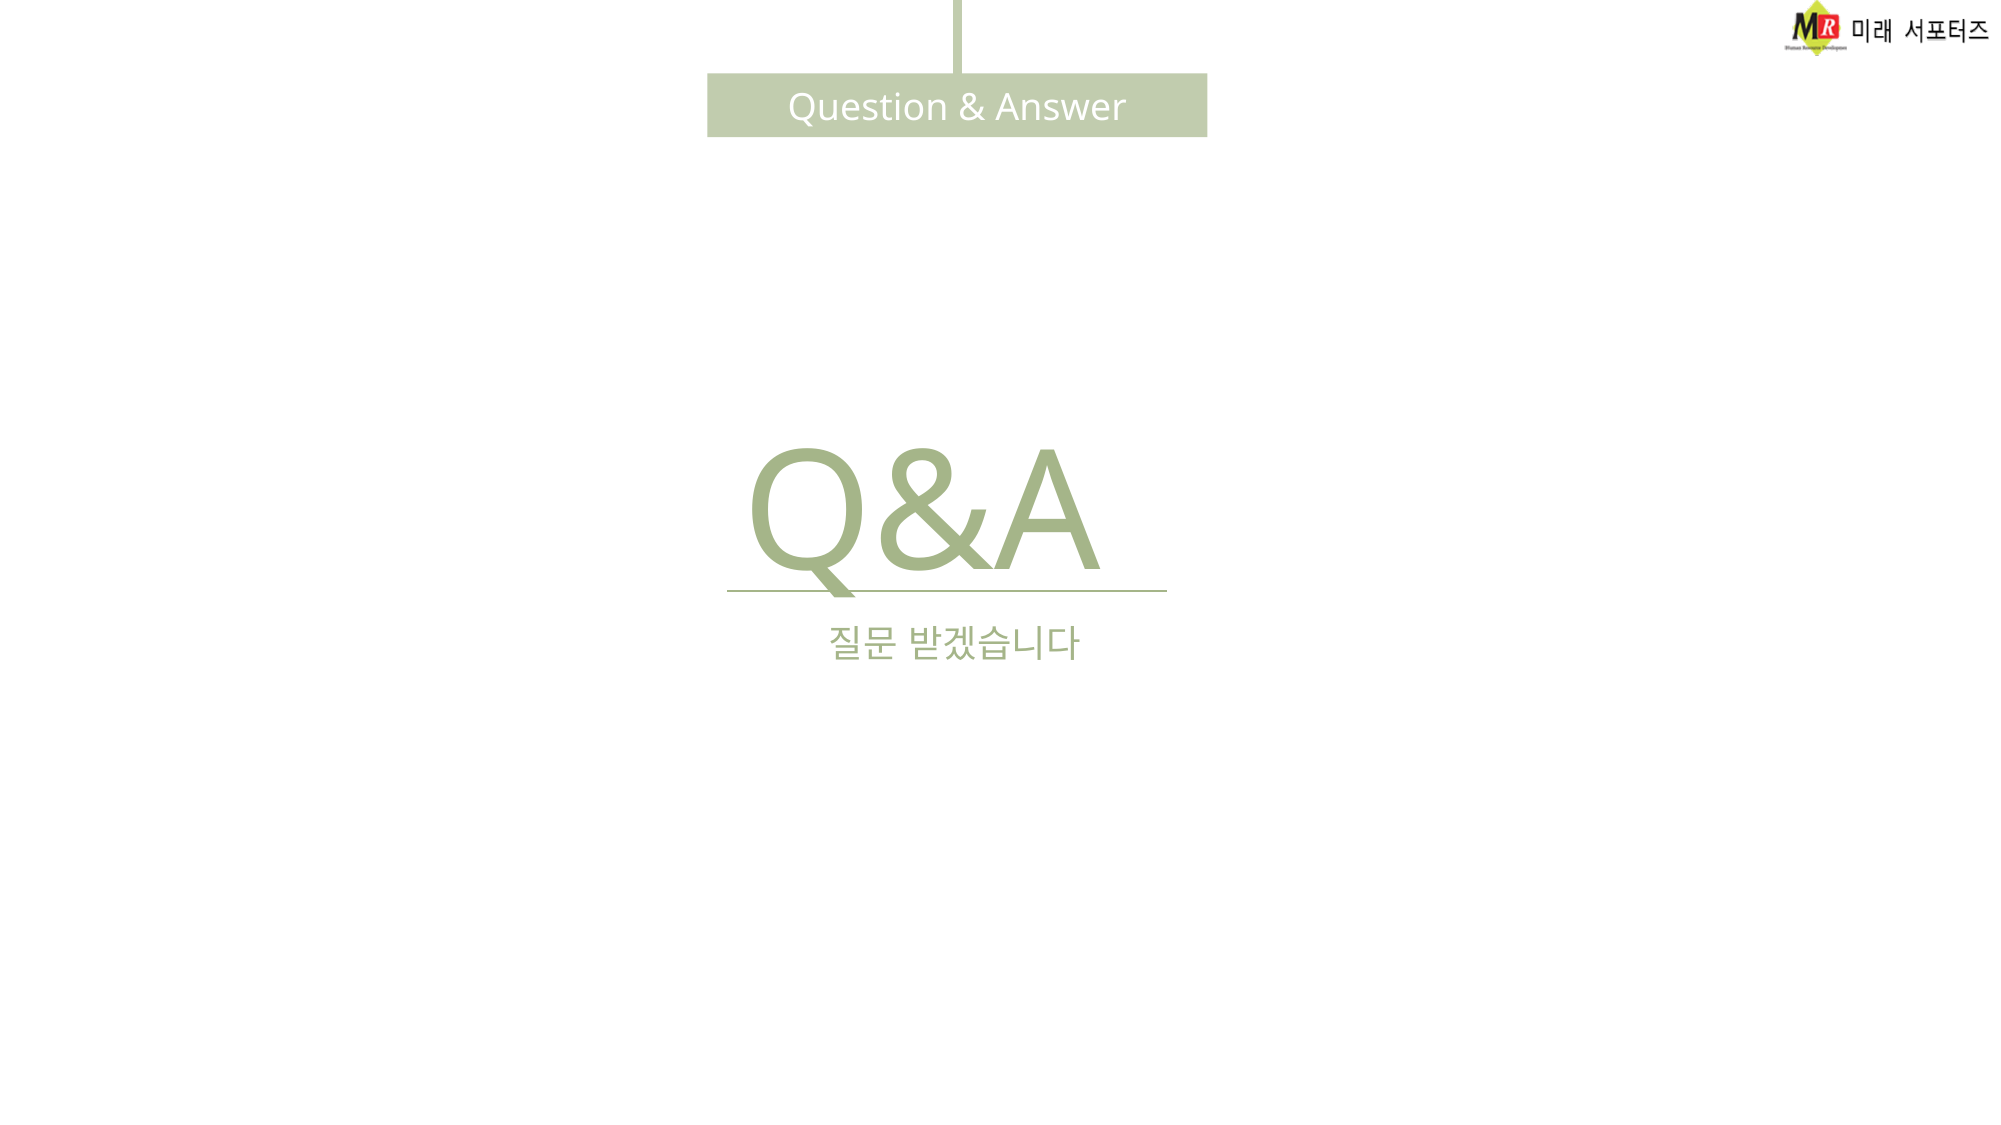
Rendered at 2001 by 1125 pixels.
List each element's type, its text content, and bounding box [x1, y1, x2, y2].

picture [1719, 0, 2000, 72]
text_box Q&A [727, 592, 1149, 611]
text_box 질문 받겠습니다 [814, 612, 1096, 673]
text_box Q&A [727, 395, 1149, 590]
text_box Question & Answer [706, 72, 1208, 138]
